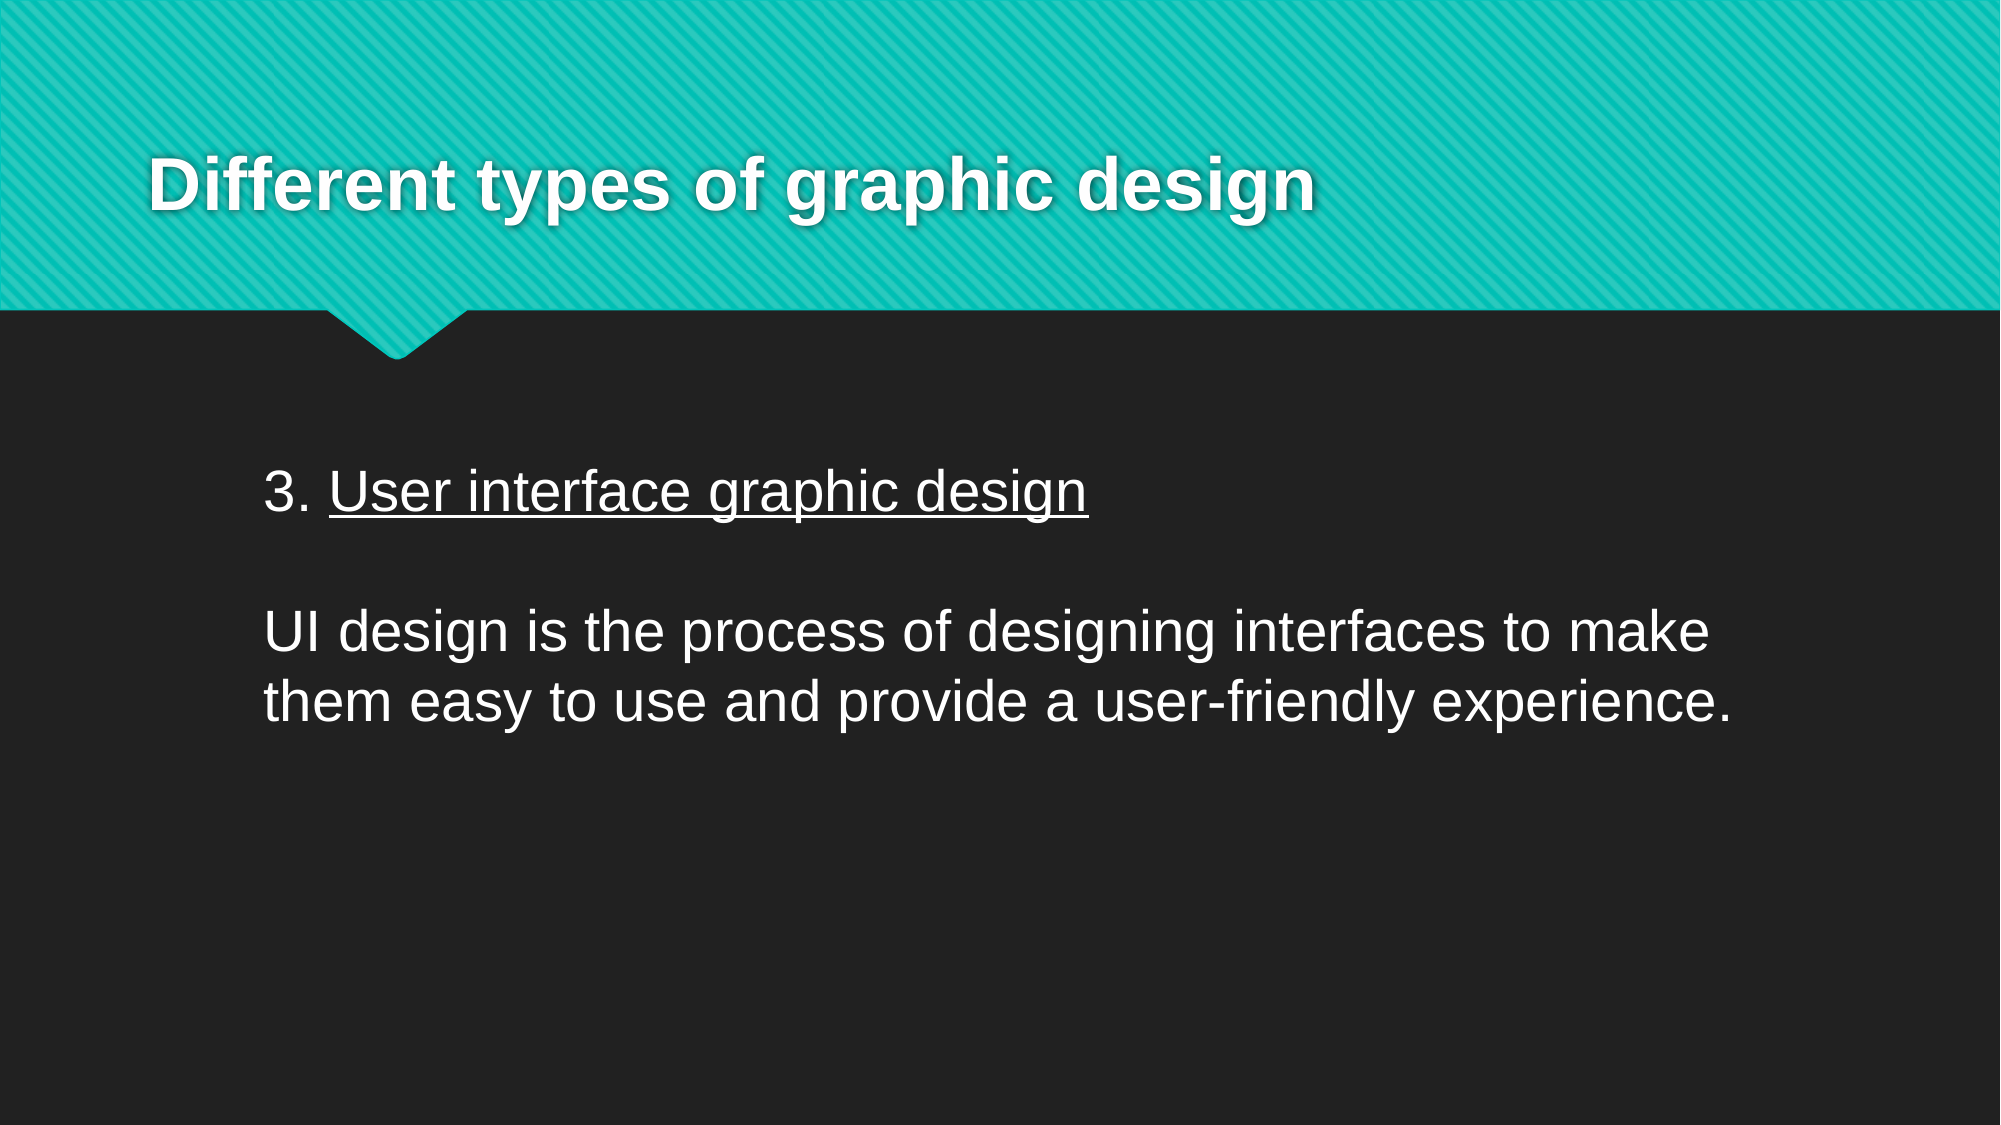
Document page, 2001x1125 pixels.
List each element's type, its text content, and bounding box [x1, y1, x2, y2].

text_box 3. User interface graphic design UI design is the process of designing interfaces to make them easy to use and provide a user-friendly experience. [248, 445, 1751, 741]
title Different types of graphic design [132, 73, 1868, 233]
